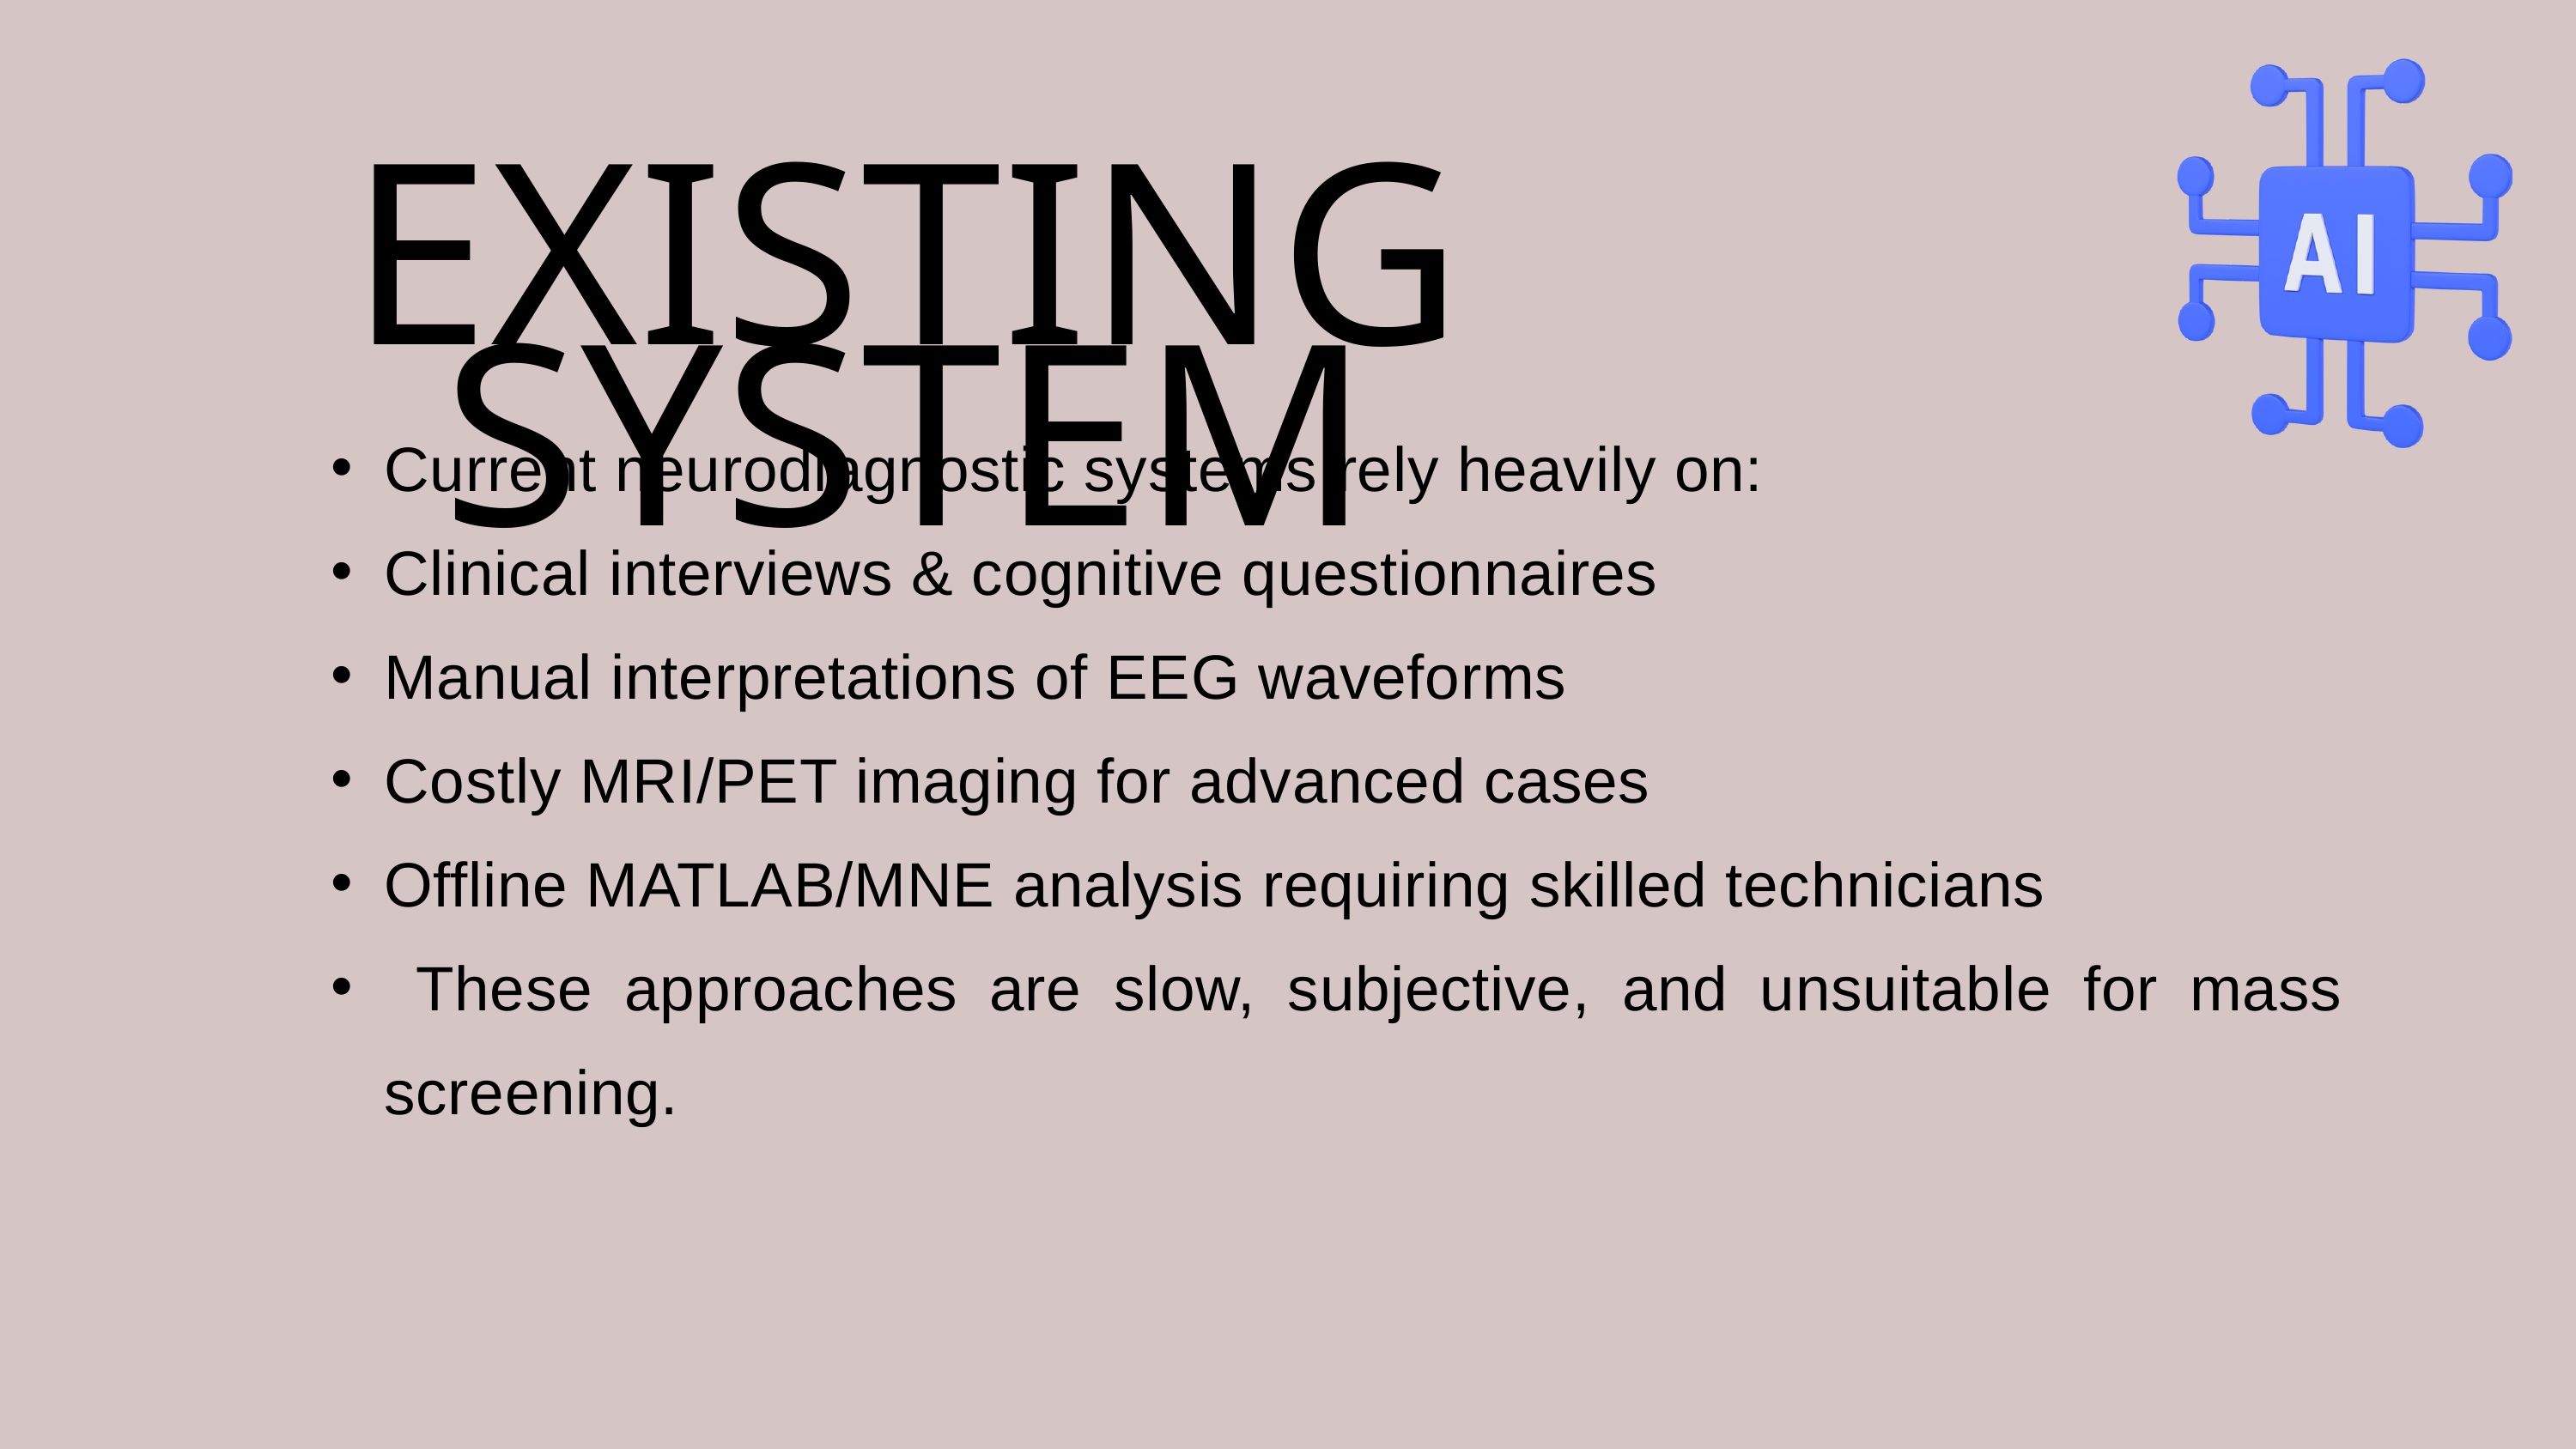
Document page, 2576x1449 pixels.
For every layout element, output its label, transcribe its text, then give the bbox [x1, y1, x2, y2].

text_box EXISTING SYSTEM [226, 213, 1587, 577]
text_box [2177, 58, 2513, 448]
text_box Current neurodiagnostic systems rely heavily on: Clinical interviews & cognitive questionnaires Manual interpretations of EEG waveforms Costly MRI/PET imaging for advanced cases Offline MATLAB/MNE analysis requiring skilled technicians These approaches are slow, subjective, and unsuitable for mass screening. [277, 400, 2345, 1232]
